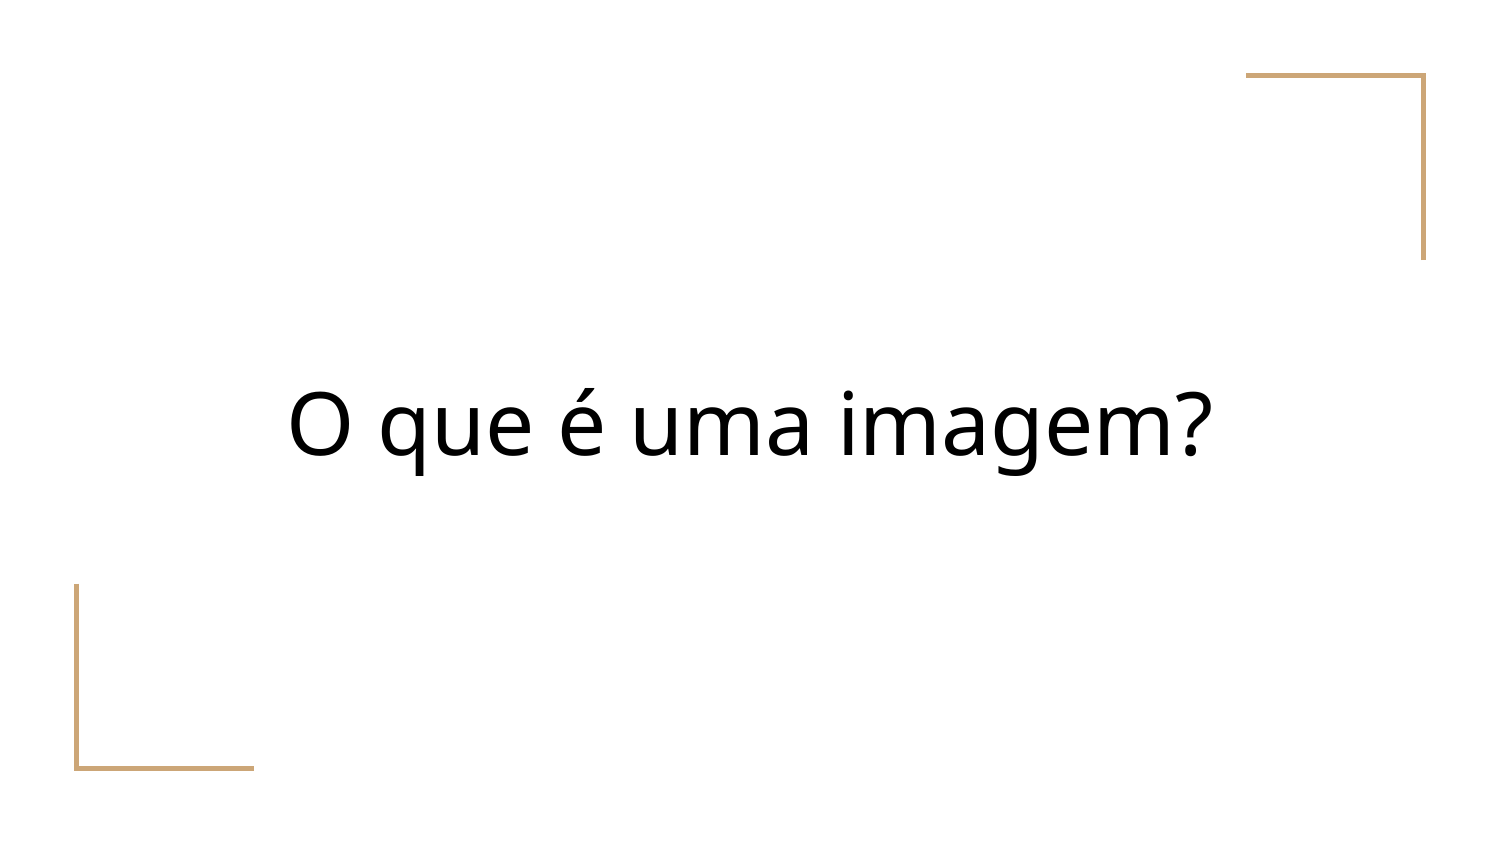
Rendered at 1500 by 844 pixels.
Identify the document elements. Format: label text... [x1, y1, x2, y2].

title O que é uma imagem? [126, 296, 1374, 548]
